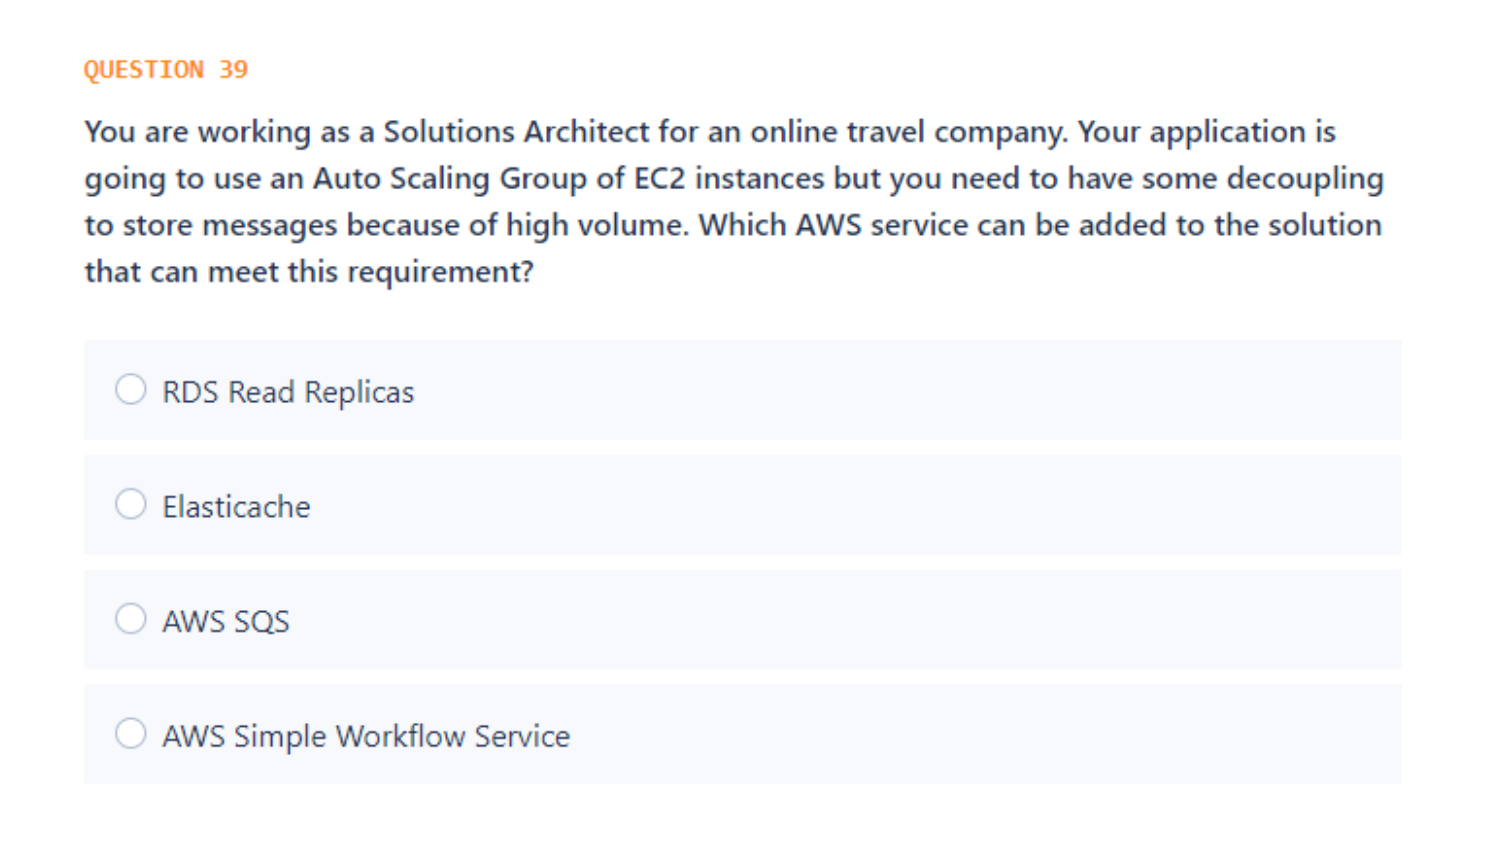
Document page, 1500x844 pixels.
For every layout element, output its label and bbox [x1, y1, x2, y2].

picture [72, 18, 1428, 826]
